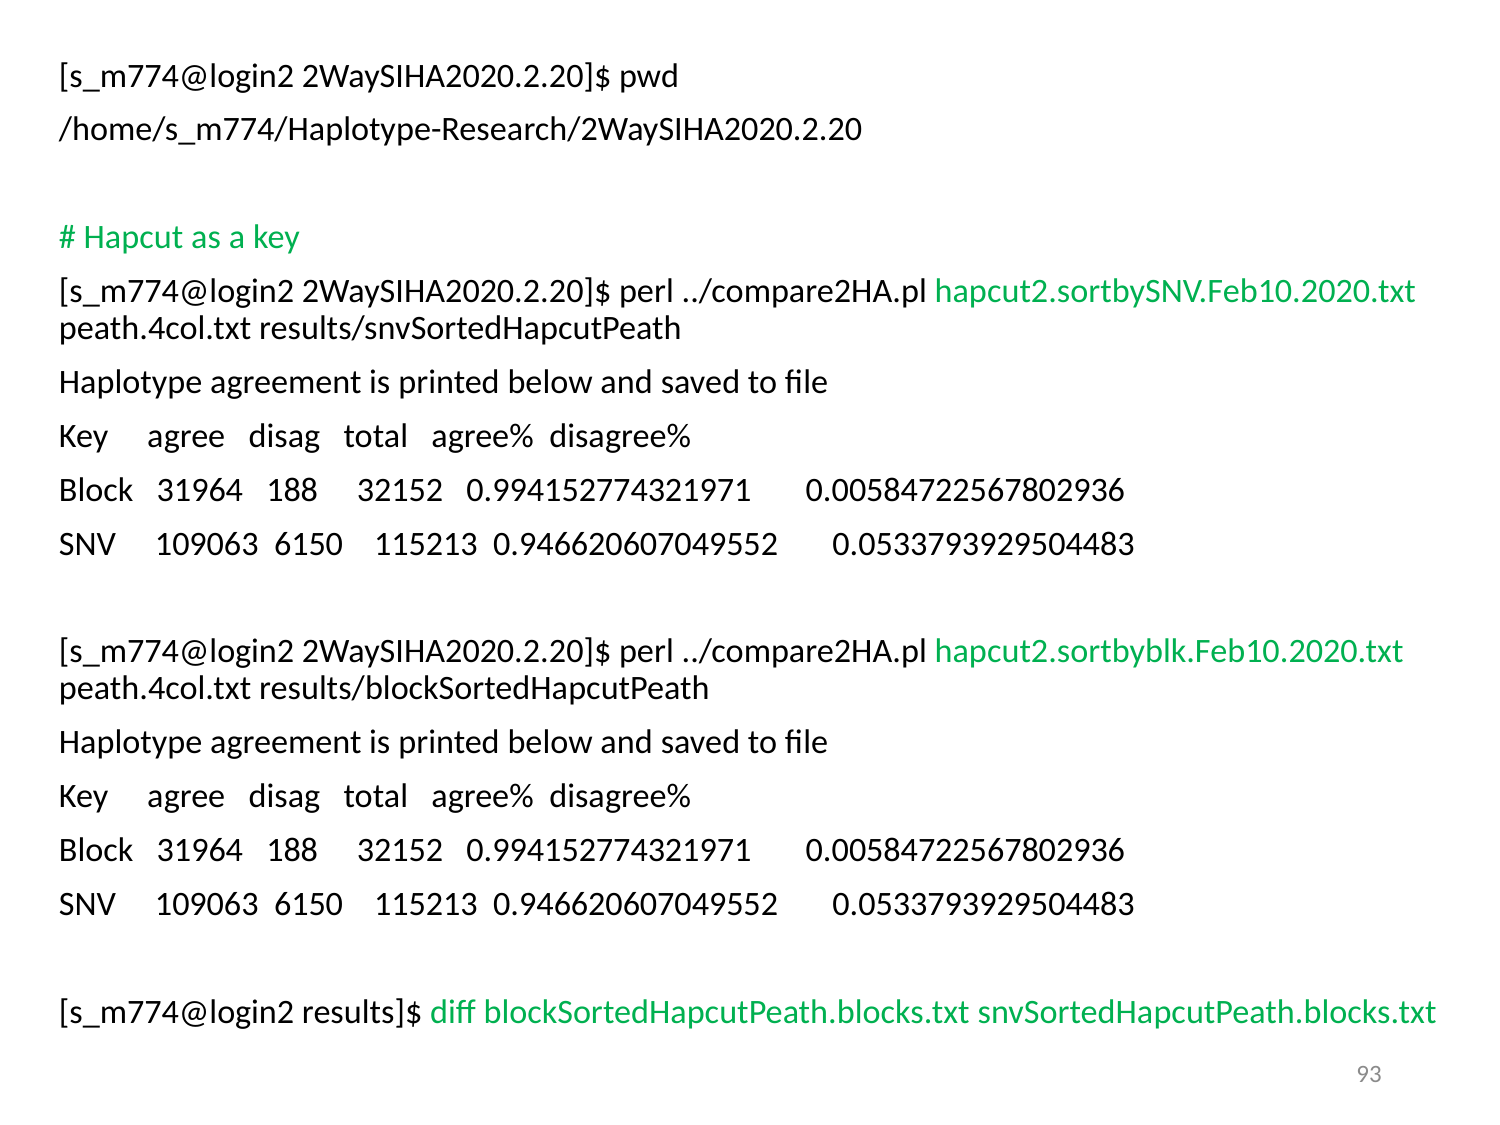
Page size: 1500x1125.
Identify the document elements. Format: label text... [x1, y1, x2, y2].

slide_number 93 [1059, 1042, 1397, 1103]
list [s_m774@login2 2WaySIHA2020.2.20]$ pwd /home/s_m774/Haplotype-Research/2WaySIHA2020.2.20 # Hapcut as a key [s_m774@login2 2WaySIHA2020.2.20]$ perl ../compare2HA.pl hapcut2.sortbySNV.Feb10.2020.txt peath.4col.txt results/snvSortedHapcutPeath Haplotype agreement is printed below and saved to file Key agree disag total agree% disagree% Block 31964 188 32152 0.994152774321971 0.00584722567802936 SNV 109063 6150 115213 0.946620607049552 0.0533793929504483 [s_m774@login2 2WaySIHA2020.2.20]$ perl ../compare2HA.pl hapcut2.sortbyblk.Feb10.2020.txt peath.4col.txt results/blockSortedHapcutPeath Haplotype agreement is printed below and saved to file Key agree disag total agree% disagree% Block 31964 188 32152 0.994152774321971 0.00584722567802936 SNV 109063 6150 115213 0.946620607049552 0.0533793929504483 [s_m774@login2 results]$ diff blockSortedHapcutPeath.blocks.txt snvSortedHapcutPeath.blocks.txt [43, 50, 1453, 1075]
